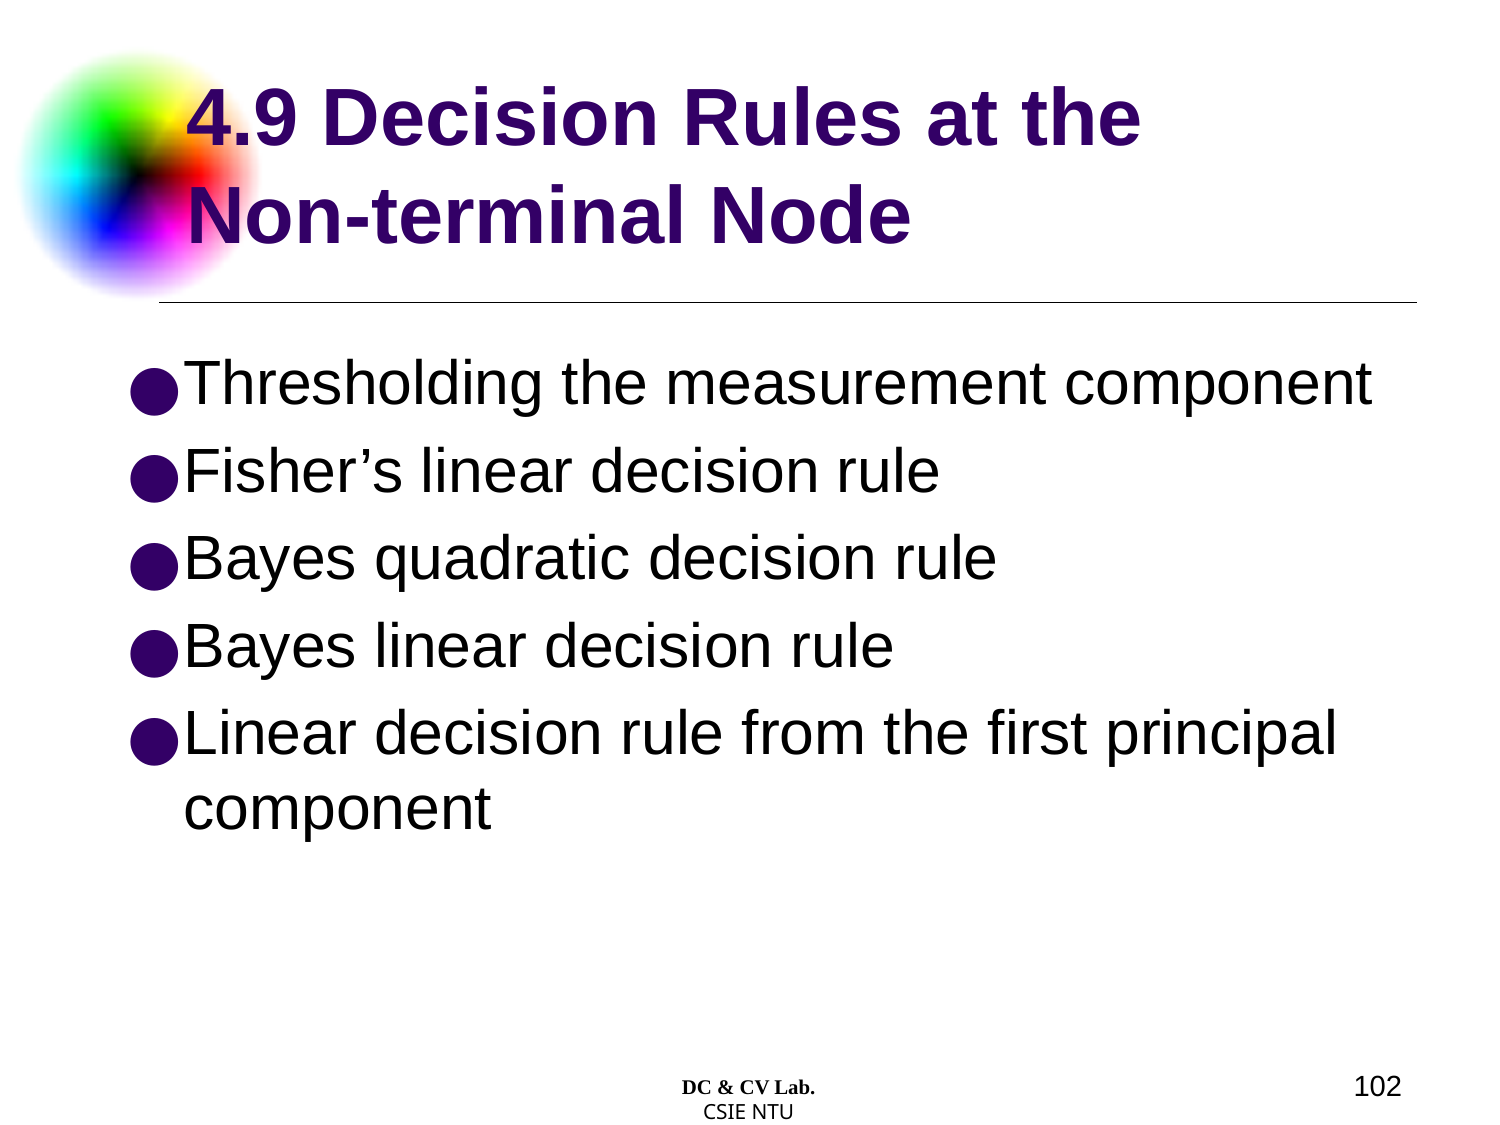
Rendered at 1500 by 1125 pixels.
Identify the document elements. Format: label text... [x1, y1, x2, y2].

list Thresholding the measurement component Fisher’s linear decision rule Bayes quadratic decision rule Bayes linear decision rule Linear decision rule from the first principal component [112, 334, 1463, 1059]
title 4.9 Decision Rules at the Non-terminal Node [171, 54, 1500, 268]
picture [0, 42, 272, 318]
text_box ‹#› [1338, 1059, 1500, 1120]
footer DC & CV Lab. CSIE NTU [511, 1066, 987, 1125]
